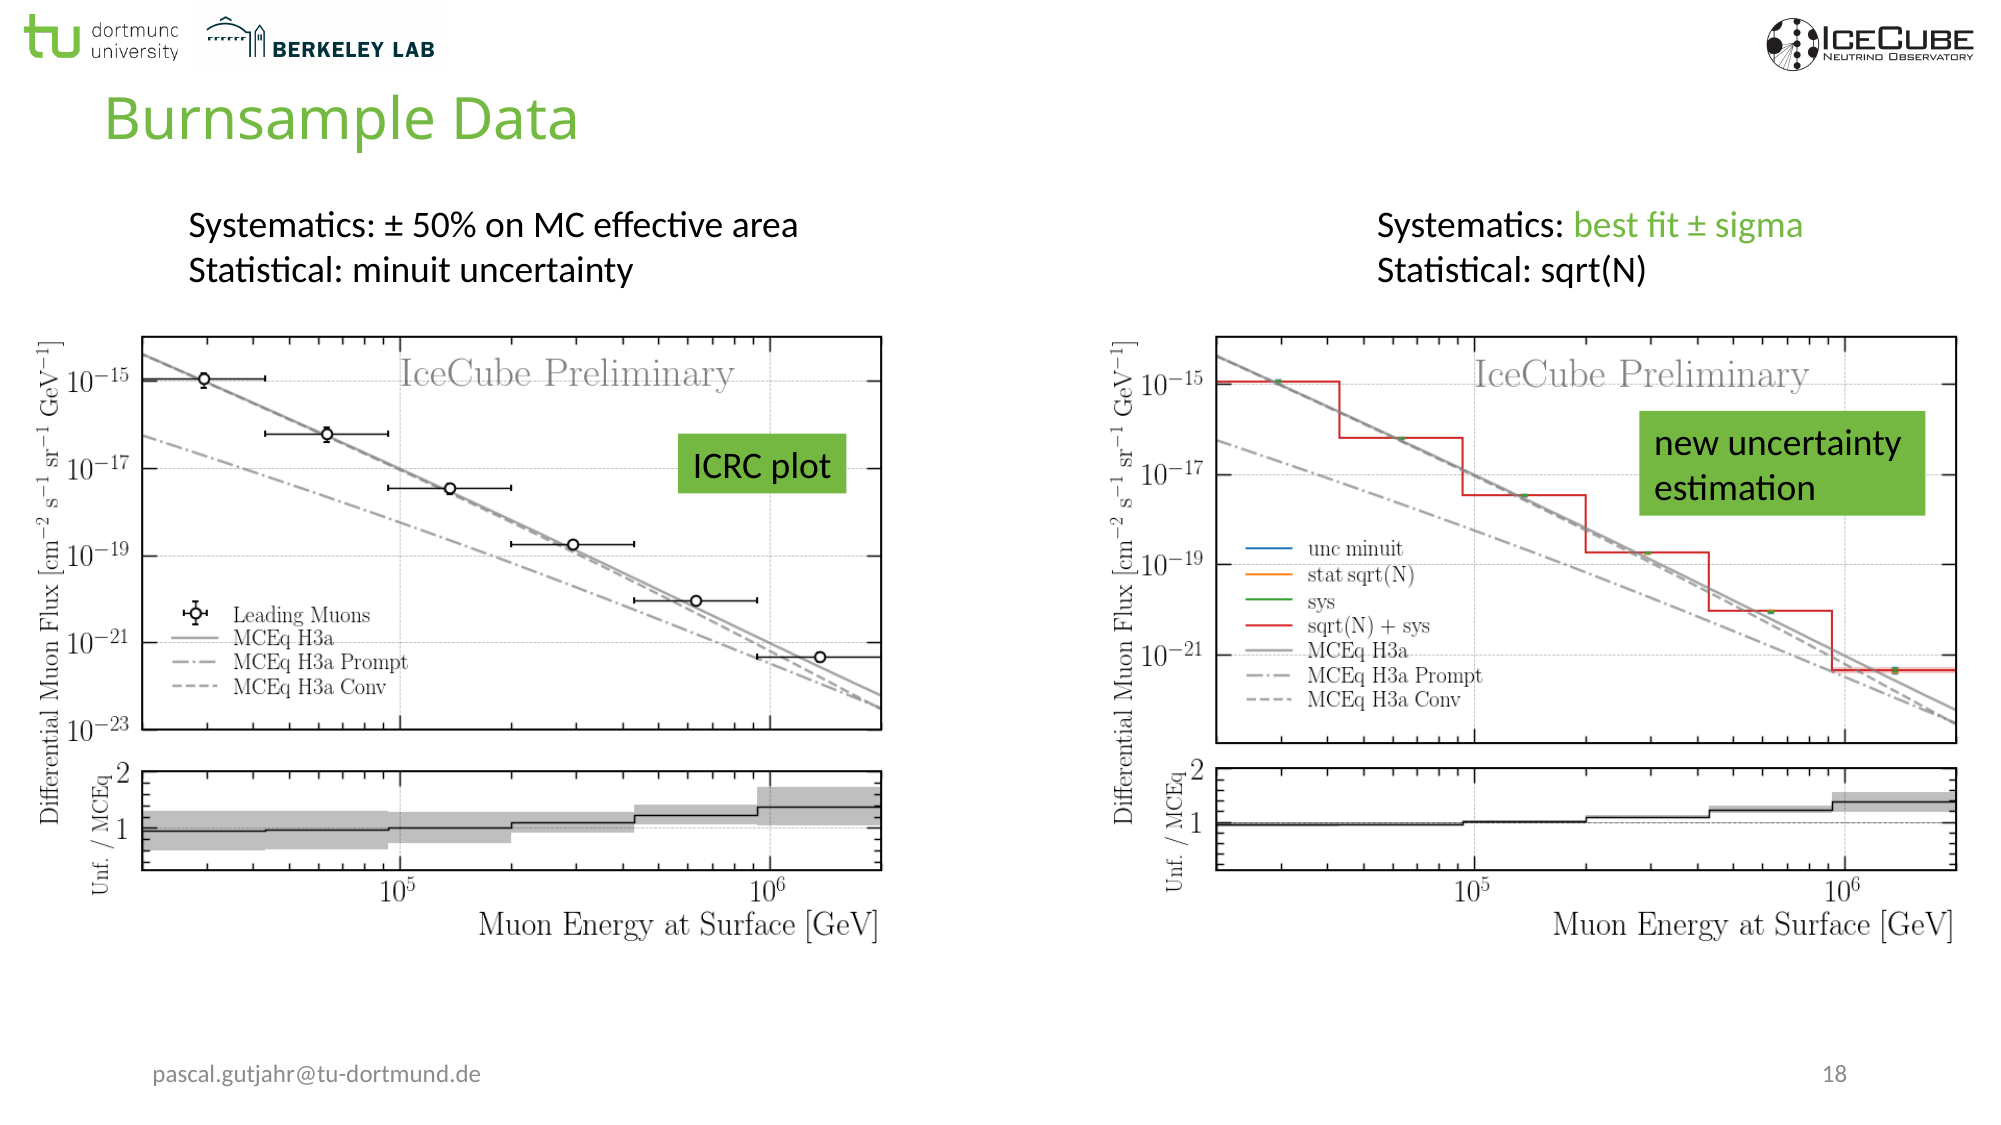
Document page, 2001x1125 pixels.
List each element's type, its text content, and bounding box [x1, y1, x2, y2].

text_box Systematics: ± 50% on MC effective area Statistical: minuit uncertainty [173, 192, 815, 298]
picture [192, 1, 449, 59]
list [13, 316, 902, 965]
slide_number 18 [1412, 1042, 1863, 1103]
title Burnsample Data [88, 59, 1977, 182]
picture [1088, 316, 1977, 965]
text_box Systematics: best fit ± sigma Statistical: sqrt(N) [1362, 192, 1828, 298]
slide_number pascal.gutjahr@tu-dortmund.de [137, 1042, 588, 1103]
